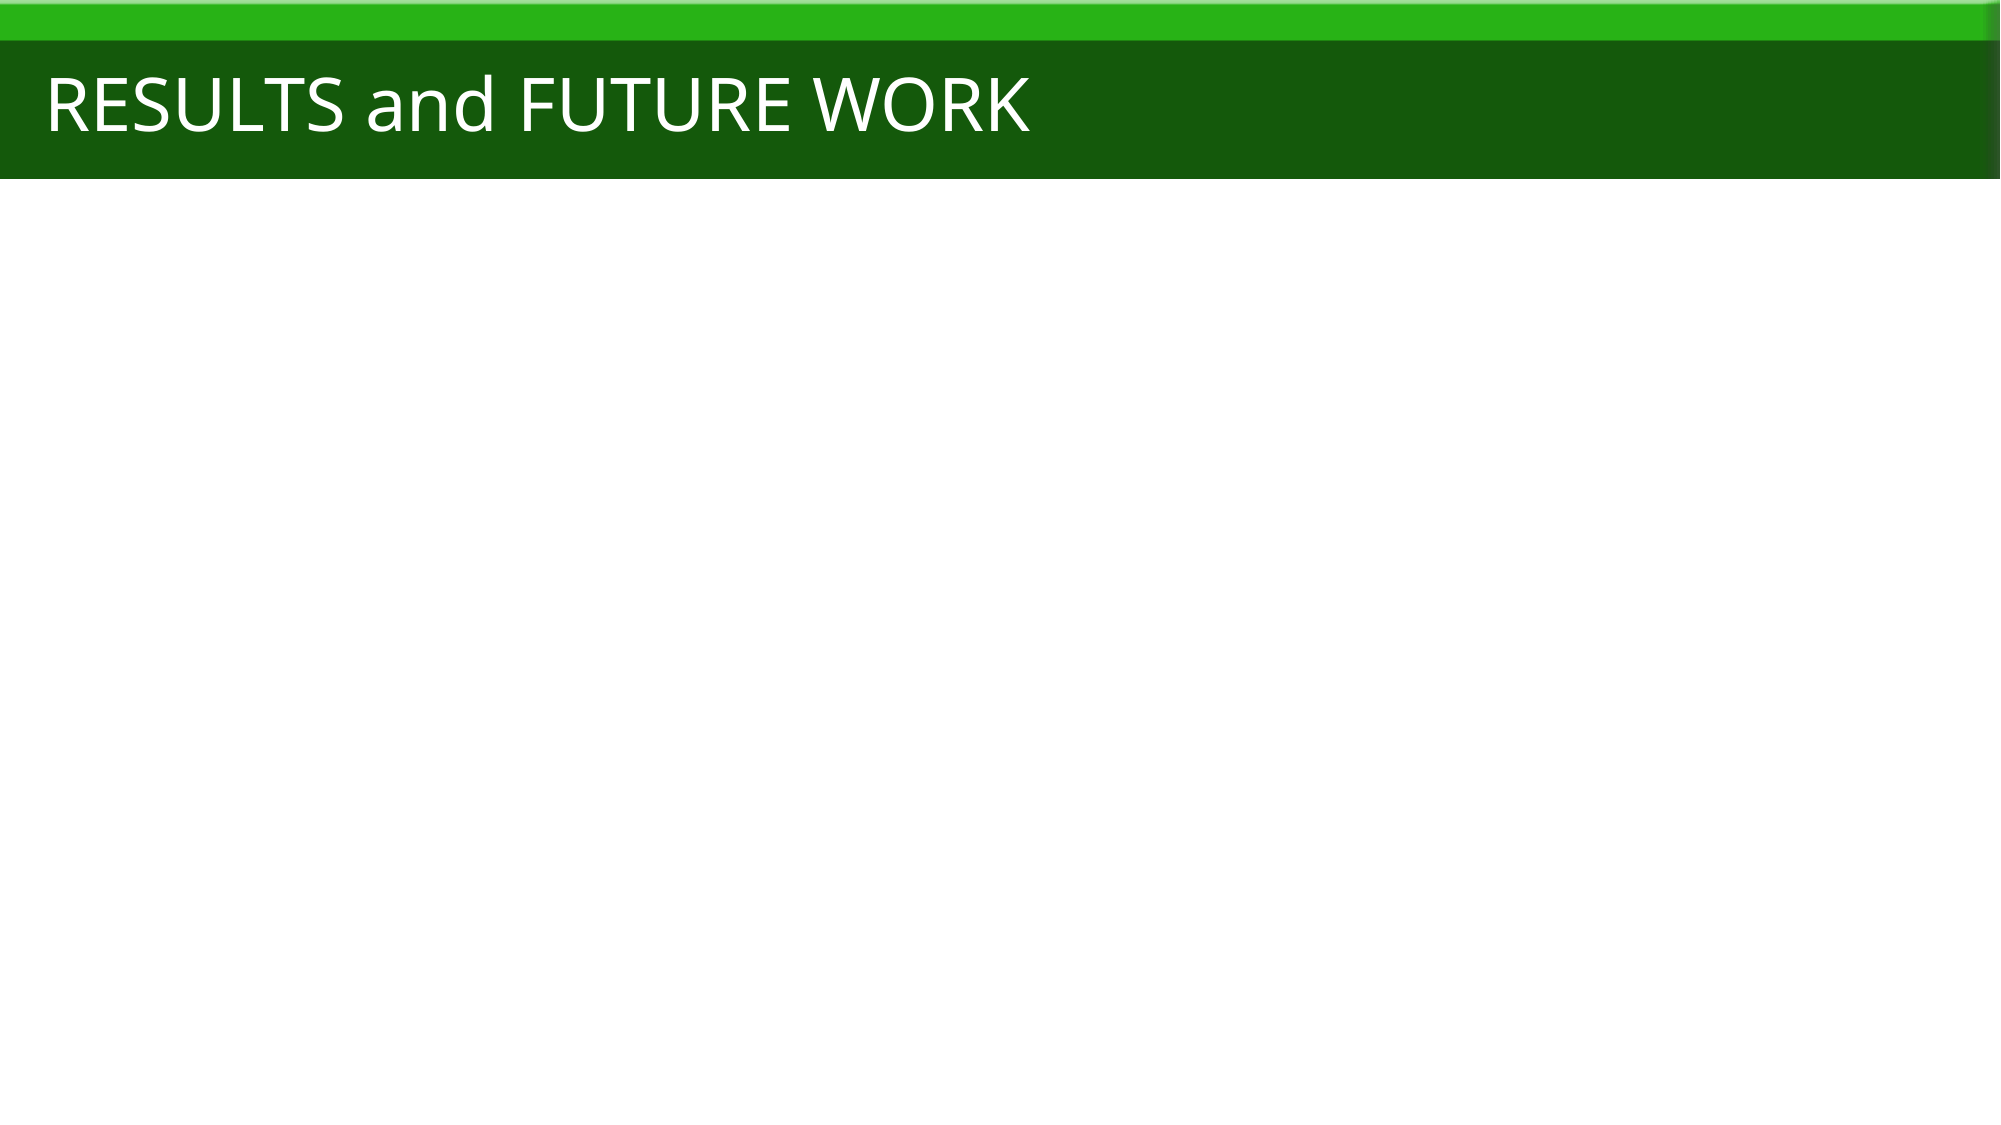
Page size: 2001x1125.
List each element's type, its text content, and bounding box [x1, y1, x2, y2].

title RESULTS and FUTURE WORK [29, 59, 1980, 156]
picture [0, 0, 2000, 443]
